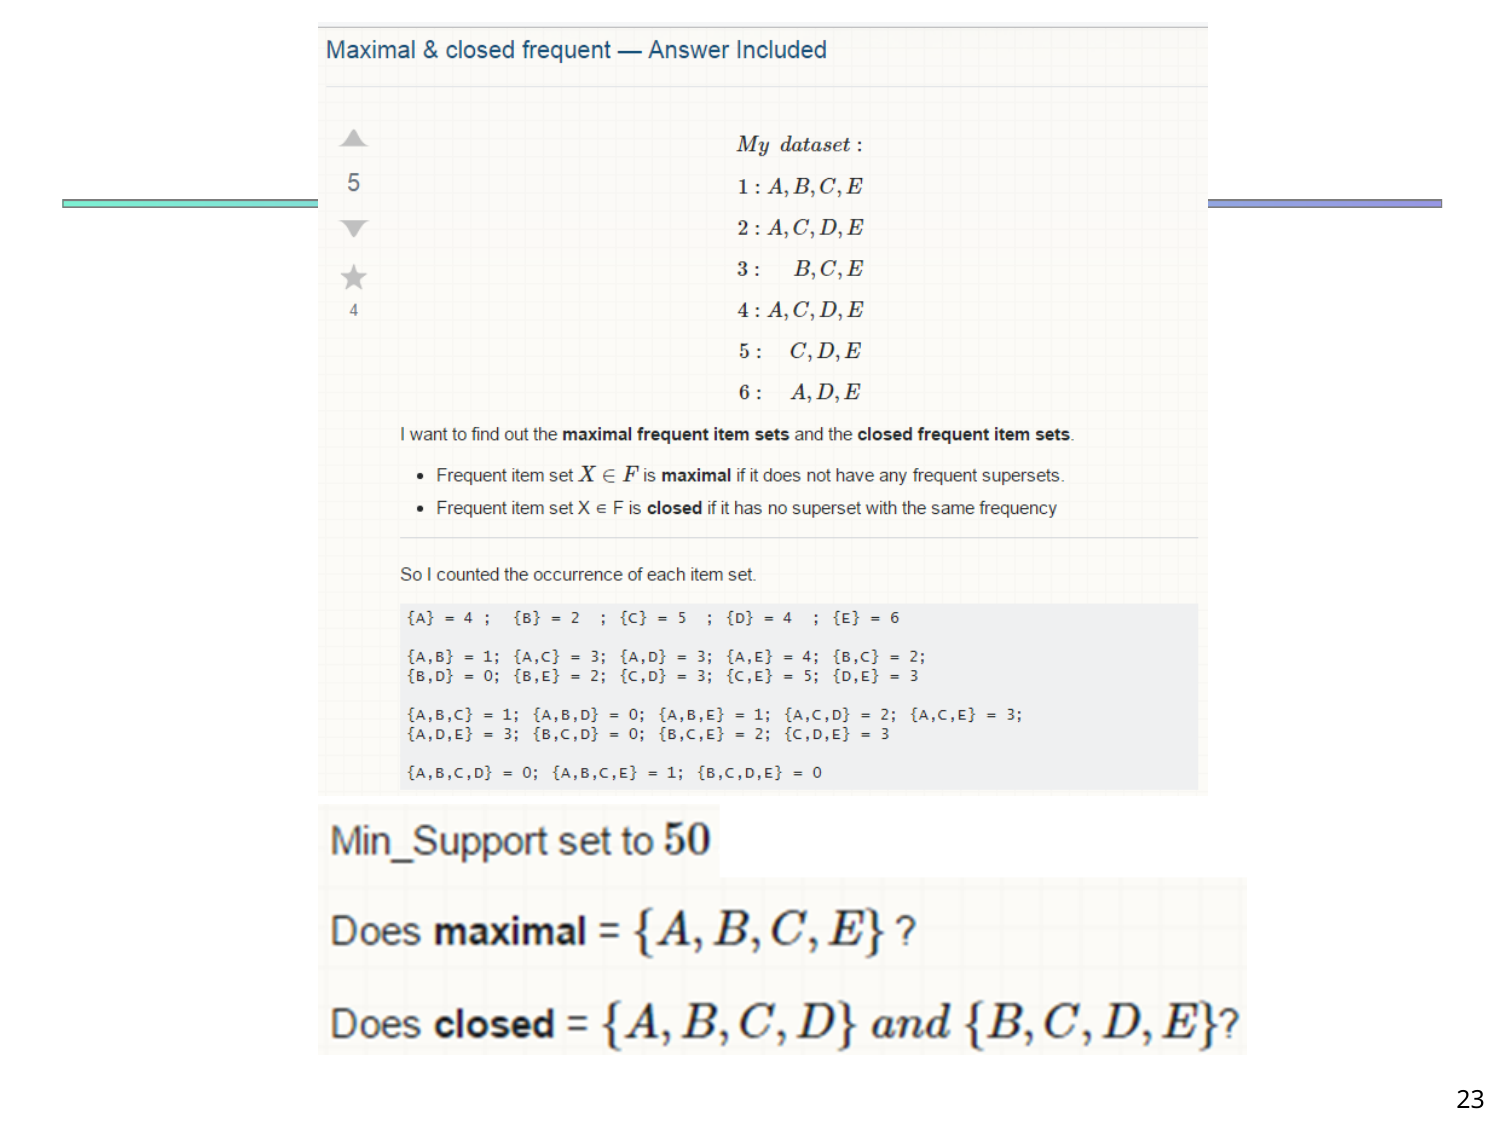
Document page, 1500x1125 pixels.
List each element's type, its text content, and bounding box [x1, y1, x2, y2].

picture [317, 803, 1247, 1055]
slide_number 23 [1187, 1062, 1500, 1125]
picture [317, 22, 1209, 797]
